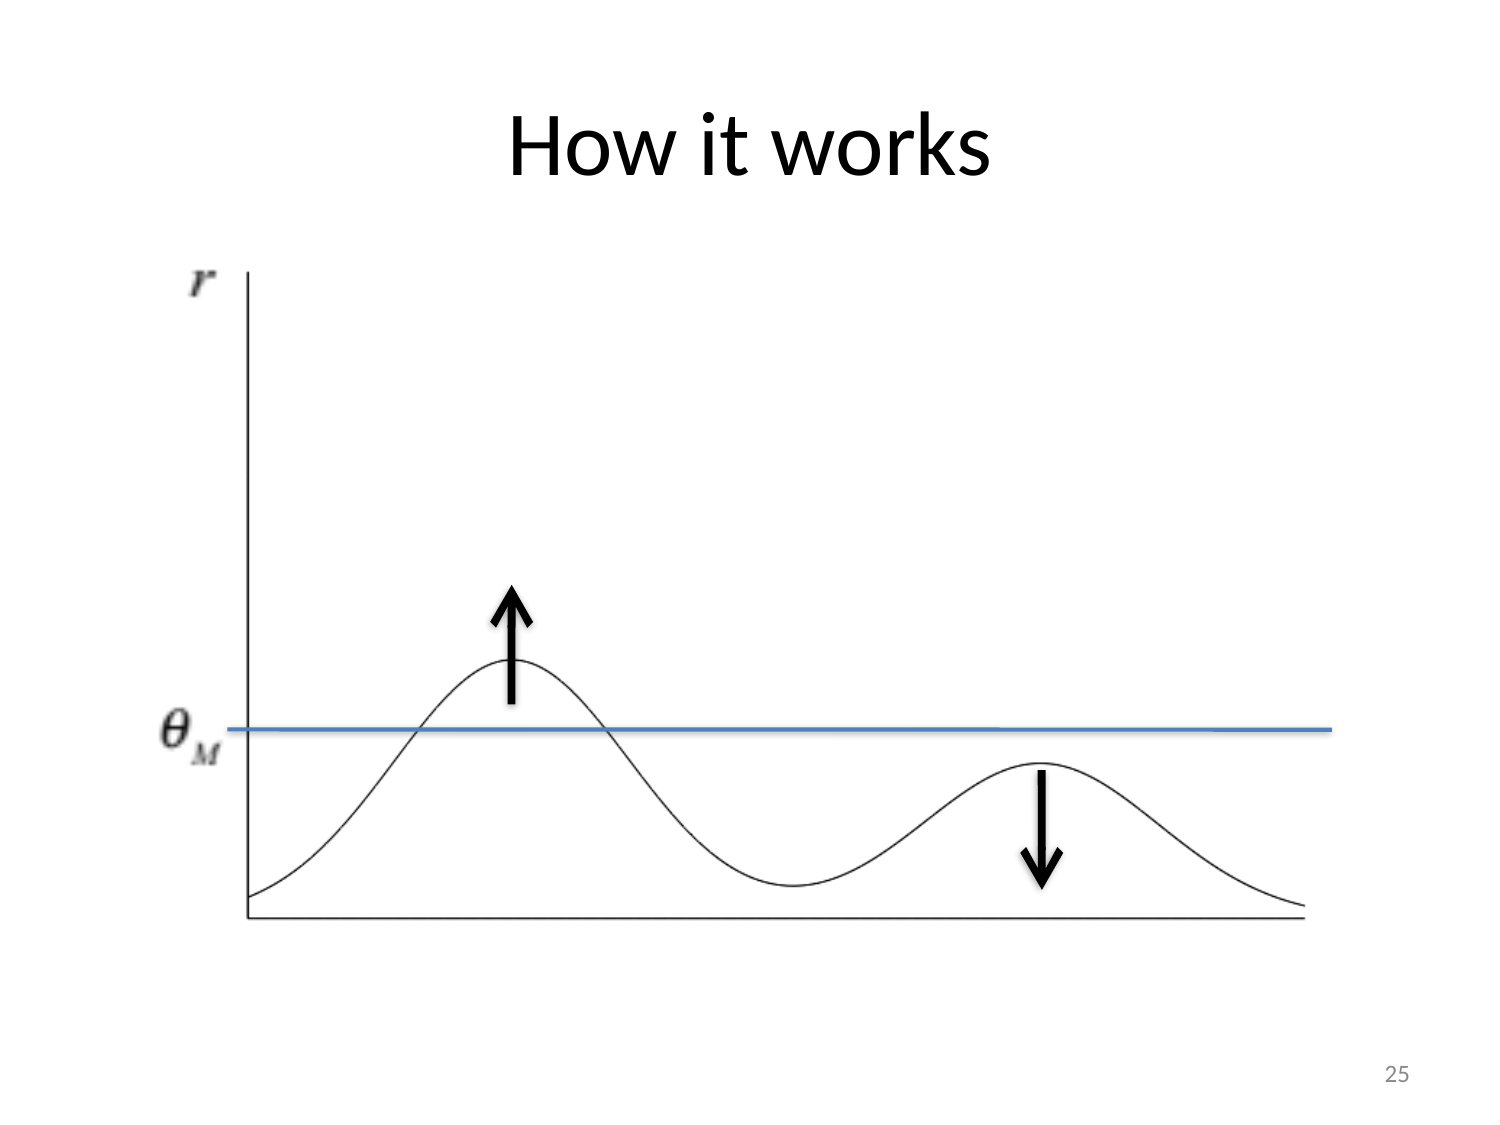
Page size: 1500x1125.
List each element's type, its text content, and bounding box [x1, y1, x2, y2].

slide_number 25 [1074, 1042, 1425, 1103]
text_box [154, 261, 1333, 944]
title How it works [75, 45, 1425, 233]
